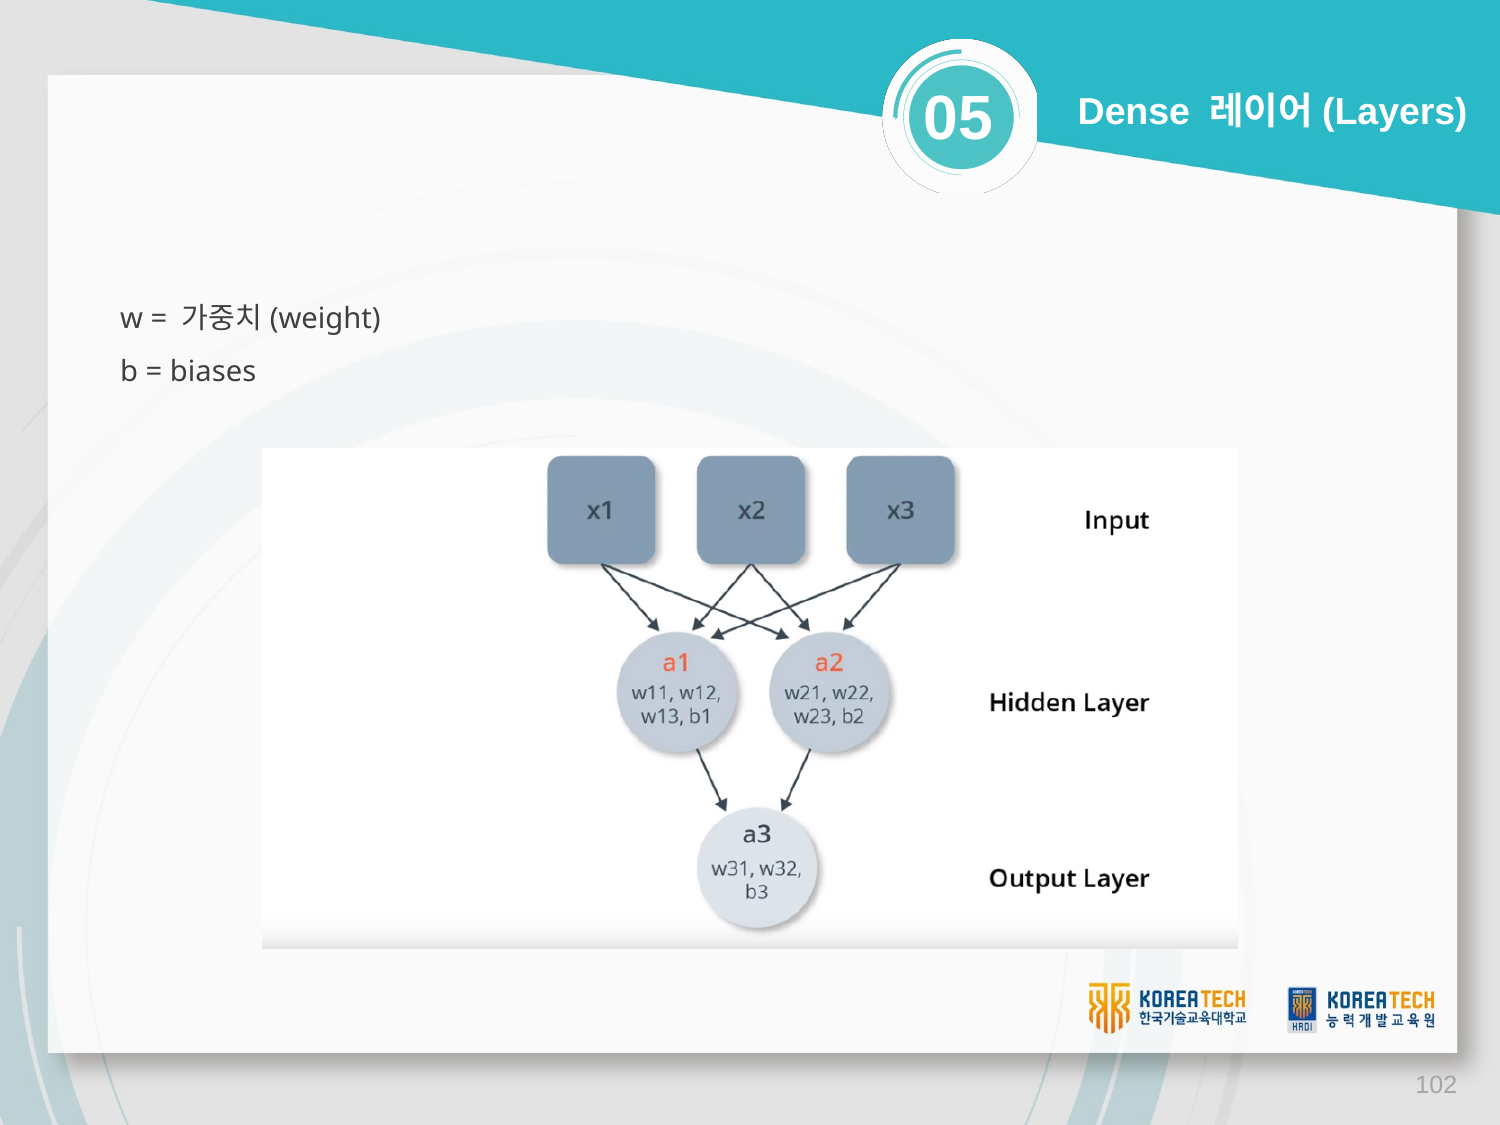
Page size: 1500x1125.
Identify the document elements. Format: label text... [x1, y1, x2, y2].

text_box w = 가중치(weight) b = biases [105, 234, 1395, 842]
text_box Dense 레이어(Layers) [1061, 79, 1484, 150]
slide_number 102 [1225, 1053, 1473, 1114]
picture [0, 0, 1500, 1125]
